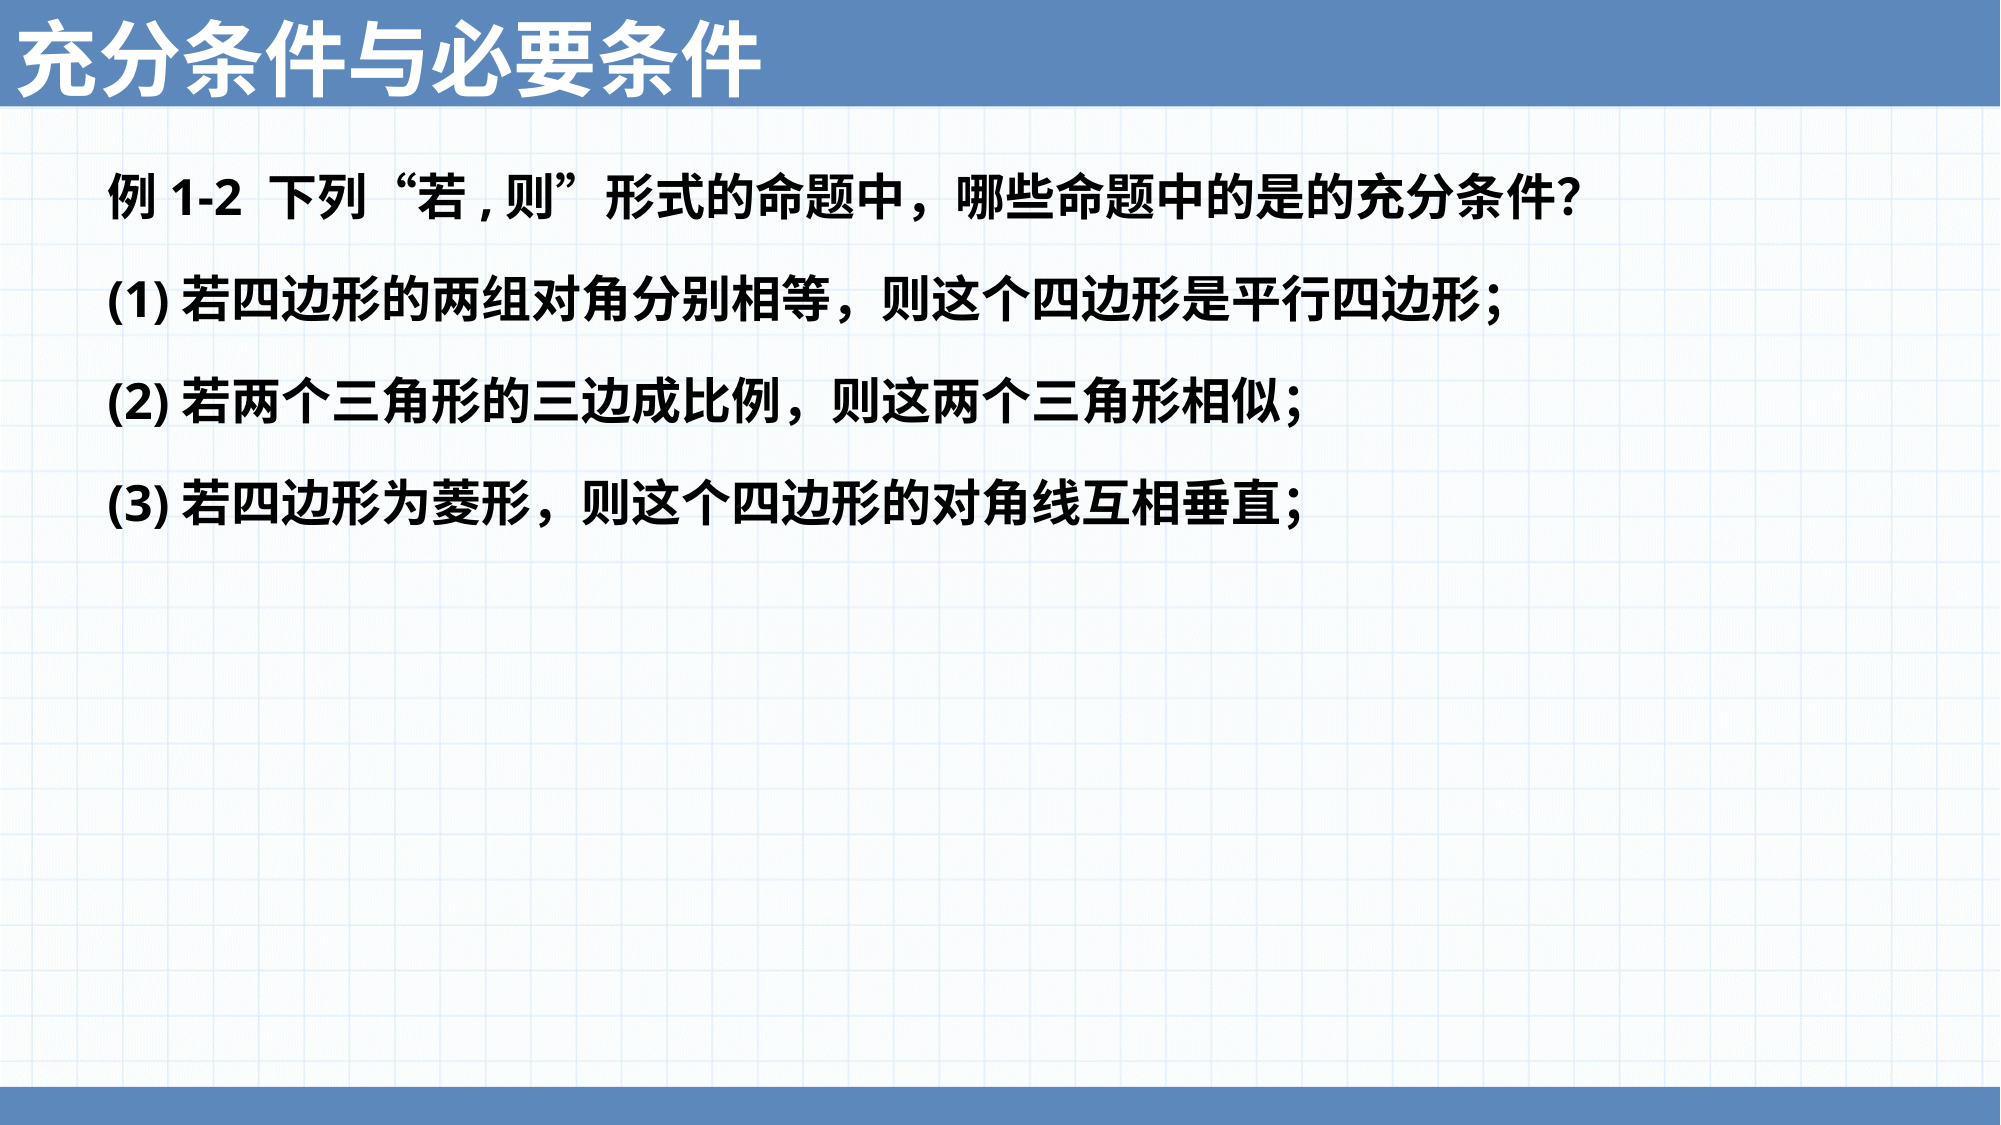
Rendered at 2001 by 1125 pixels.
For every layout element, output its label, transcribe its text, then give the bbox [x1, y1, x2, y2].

text_box 充分条件与必要条件 [0, 0, 1021, 108]
picture [0, 0, 2001, 1125]
